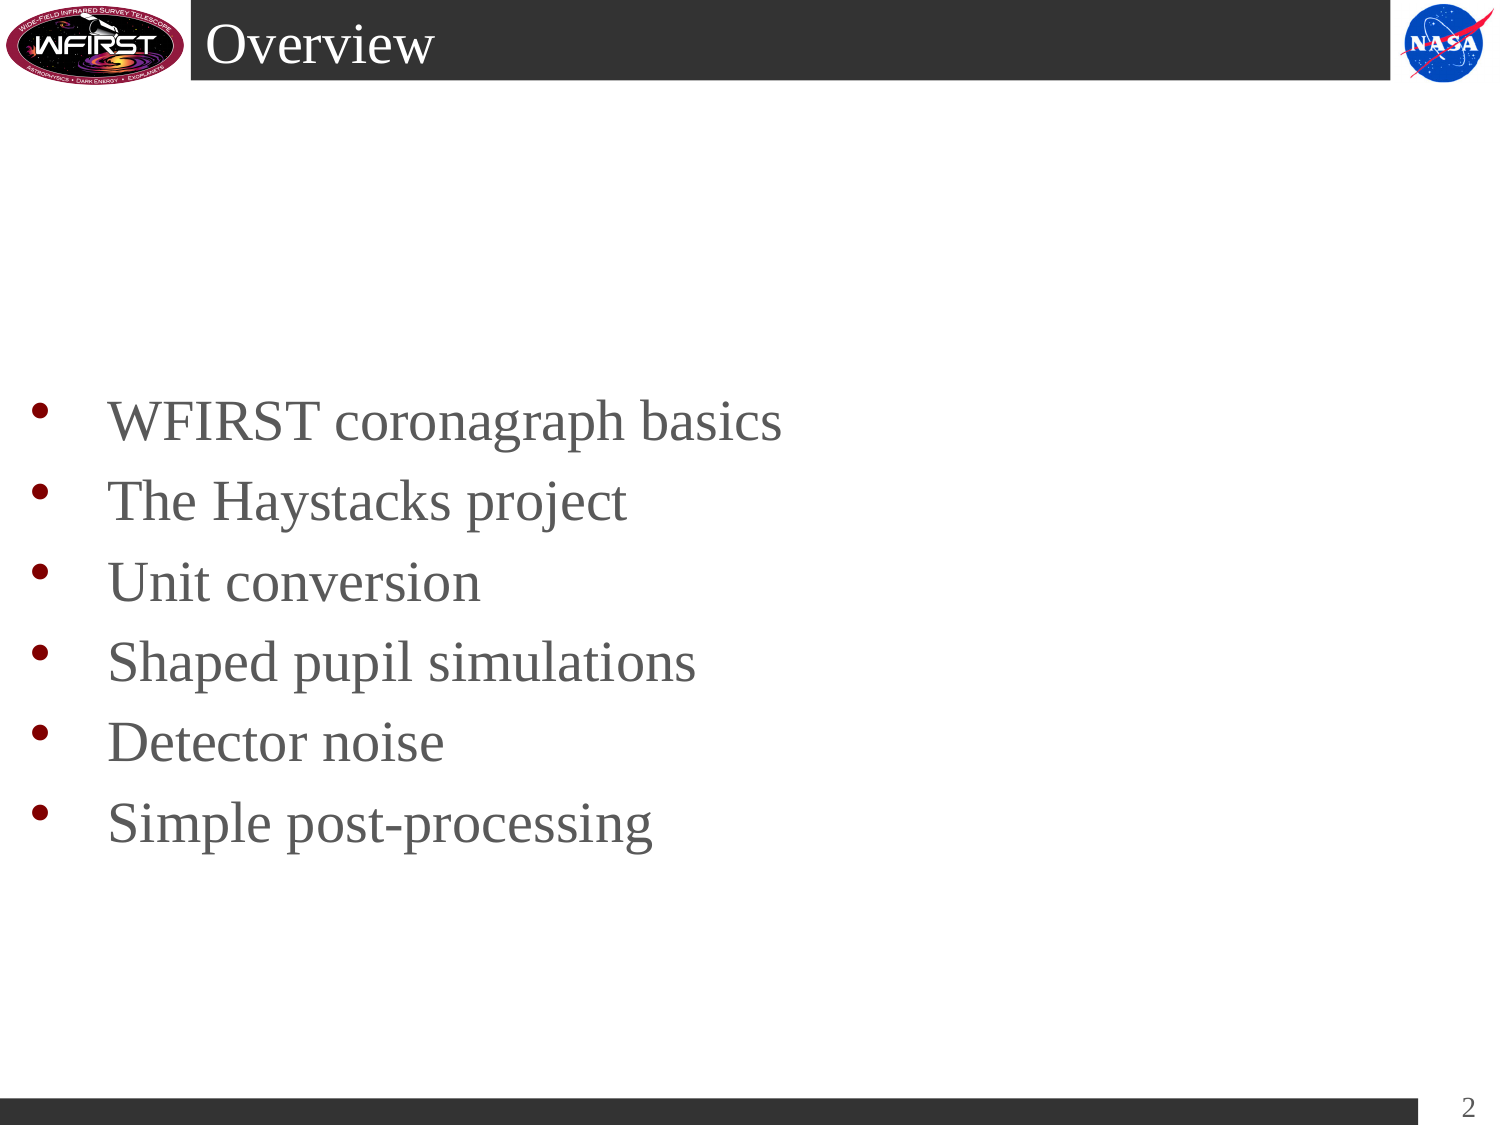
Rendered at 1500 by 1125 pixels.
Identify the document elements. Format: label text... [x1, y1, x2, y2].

title Overview [190, 0, 1391, 81]
picture [1, 0, 191, 89]
picture [1394, 3, 1500, 83]
list WFIRST coronagraph basics The Haystacks project Unit conversion Shaped pupil simulations Detector noise Simple post-processing [17, 130, 1487, 1105]
